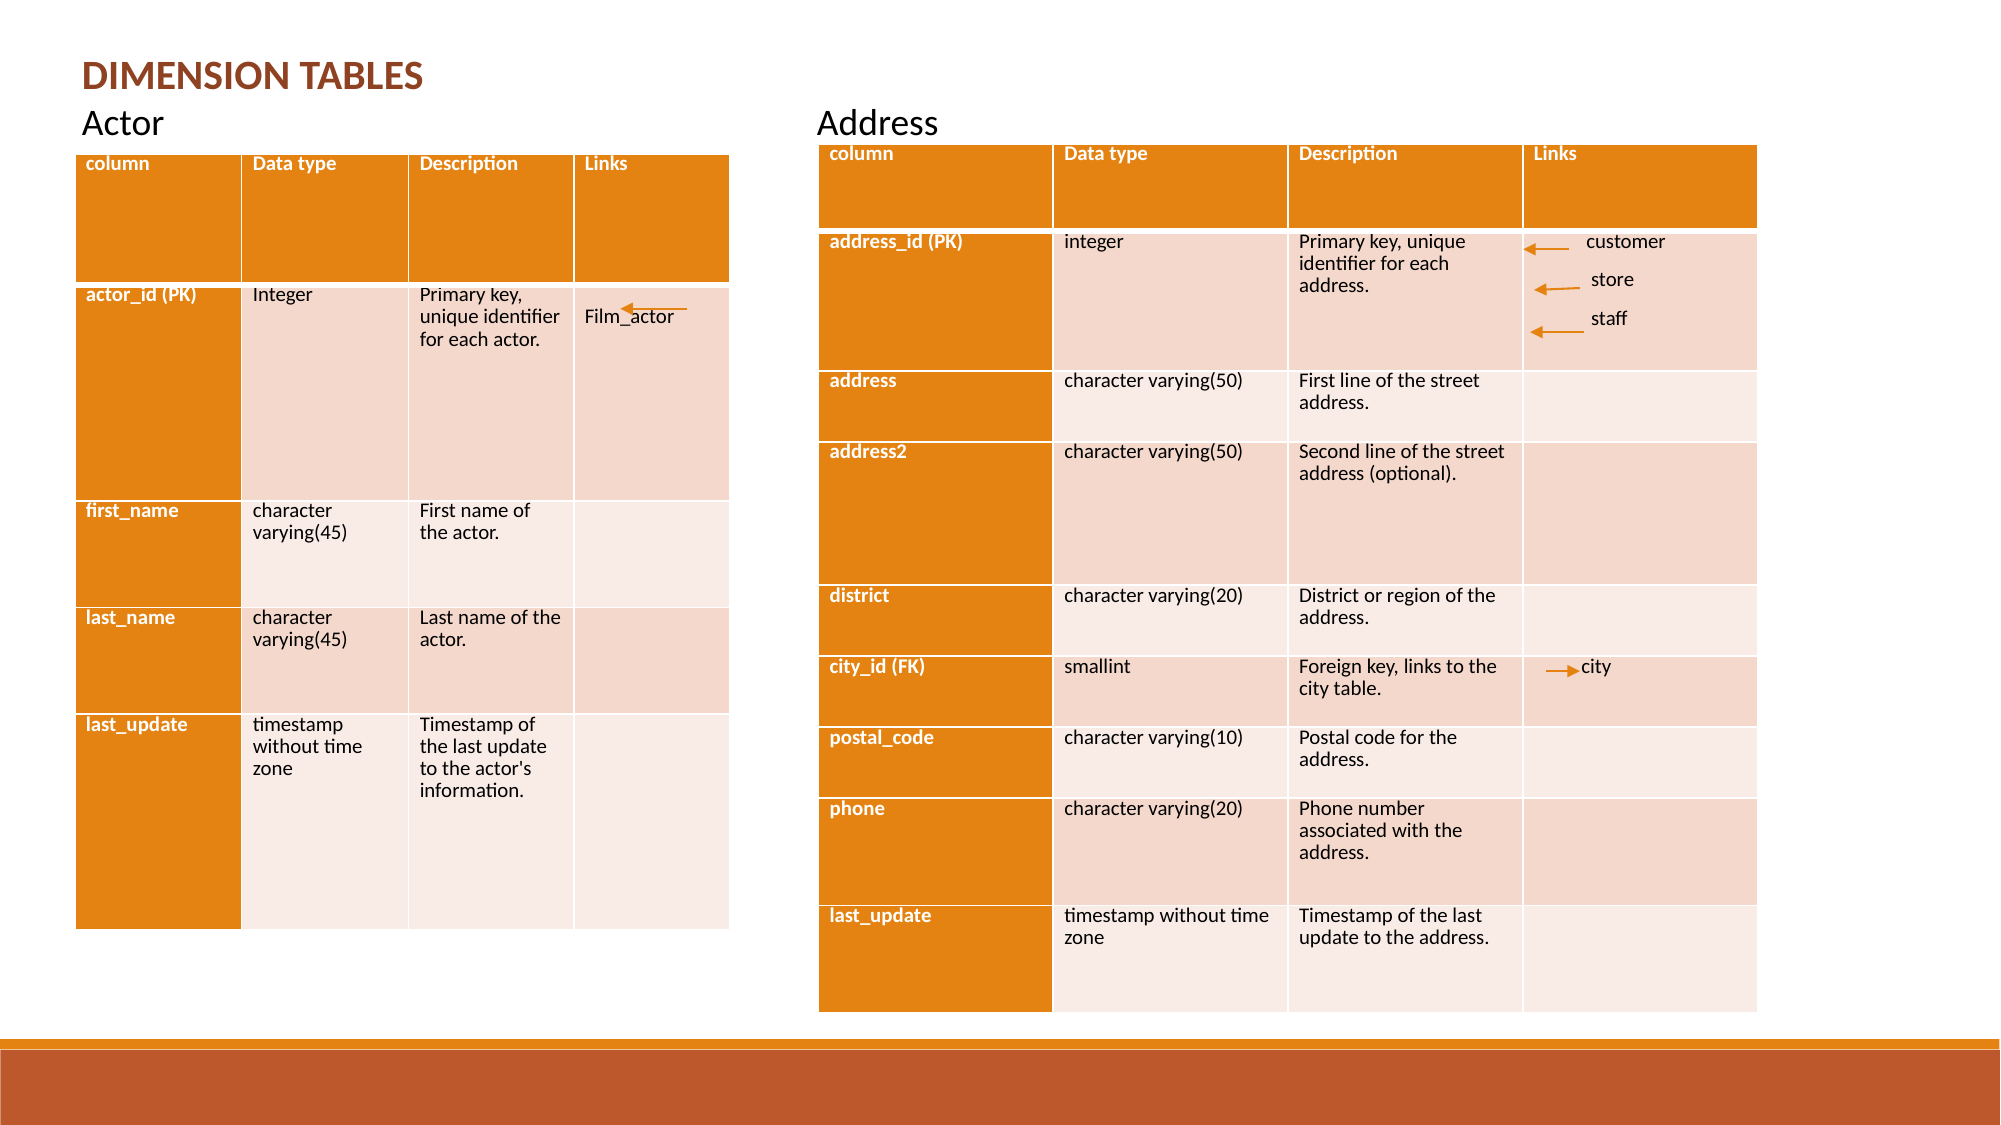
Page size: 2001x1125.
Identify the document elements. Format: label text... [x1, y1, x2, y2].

table_header column [819, 145, 1052, 228]
table_cell actor_id (PK) [76, 288, 241, 500]
table_cell character varying(20) [1054, 586, 1287, 655]
table_cell First line of the street address. [1289, 372, 1522, 441]
table_cell First name of the actor. [409, 502, 573, 607]
table_cell character varying(20) [1054, 799, 1287, 905]
table_cell customer store staff [1524, 234, 1757, 370]
table_cell district [819, 586, 1052, 655]
table_cell character varying(45) [242, 502, 408, 607]
table_header Description [409, 155, 573, 282]
table_cell address_id (PK) [819, 234, 1052, 370]
table_cell smallint [1054, 657, 1287, 726]
table_cell Timestamp of the last update to the actor's information. [409, 715, 573, 929]
table_cell Last name of the actor. [409, 608, 573, 713]
table_cell District or region of the address. [1289, 586, 1522, 655]
table_cell Film_actor [575, 288, 729, 500]
table_cell Primary key, unique identifier for each address. [1289, 234, 1522, 370]
table_cell postal_code [819, 728, 1052, 797]
table_header Data type [1054, 145, 1287, 228]
table_cell [575, 502, 729, 607]
table_cell address2 [819, 443, 1052, 584]
table_cell first_name [76, 502, 241, 607]
table_header Data type [242, 155, 408, 282]
table_cell timestamp without time zone [1054, 906, 1287, 1012]
table_cell character varying(50) [1054, 372, 1287, 441]
table_cell Foreign key, links to the city table. [1289, 657, 1522, 726]
table_cell [1524, 906, 1757, 1012]
table_cell Postal code for the address. [1289, 728, 1522, 797]
table_cell Phone number associated with the address. [1289, 799, 1522, 905]
table_header Links [575, 155, 729, 282]
table_cell Primary key, unique identifier for each actor. [409, 288, 573, 500]
table_cell phone [819, 799, 1052, 905]
table_cell [1524, 728, 1757, 797]
table_cell [1524, 799, 1757, 905]
table_cell [1524, 586, 1757, 655]
table_cell character varying(50) [1054, 443, 1287, 584]
table_cell character varying(10) [1054, 728, 1287, 797]
table_cell Timestamp of the last update to the address. [1289, 906, 1522, 1012]
table_cell address [819, 372, 1052, 441]
table_cell [1524, 443, 1757, 584]
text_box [1533, 287, 1581, 291]
table_header Description [1289, 145, 1522, 228]
table_header Links [1524, 145, 1757, 228]
table_cell city_id (FK) [819, 657, 1052, 726]
text_box DIMENSION TABLES Actor Address [67, 40, 1904, 195]
table_cell [1524, 372, 1757, 441]
table_cell Integer [242, 288, 408, 500]
table_cell city [1524, 657, 1757, 726]
table_cell last_update [819, 906, 1052, 1012]
table_cell [575, 715, 729, 929]
table_cell character varying(45) [242, 608, 408, 713]
table_cell [575, 608, 729, 713]
table_header column [76, 155, 241, 282]
table_cell last_name [76, 608, 241, 713]
table_cell last_update [76, 715, 241, 929]
table_cell timestamp without time zone [242, 715, 408, 929]
table_cell integer [1054, 234, 1287, 370]
table_cell Second line of the street address (optional). [1289, 443, 1522, 584]
